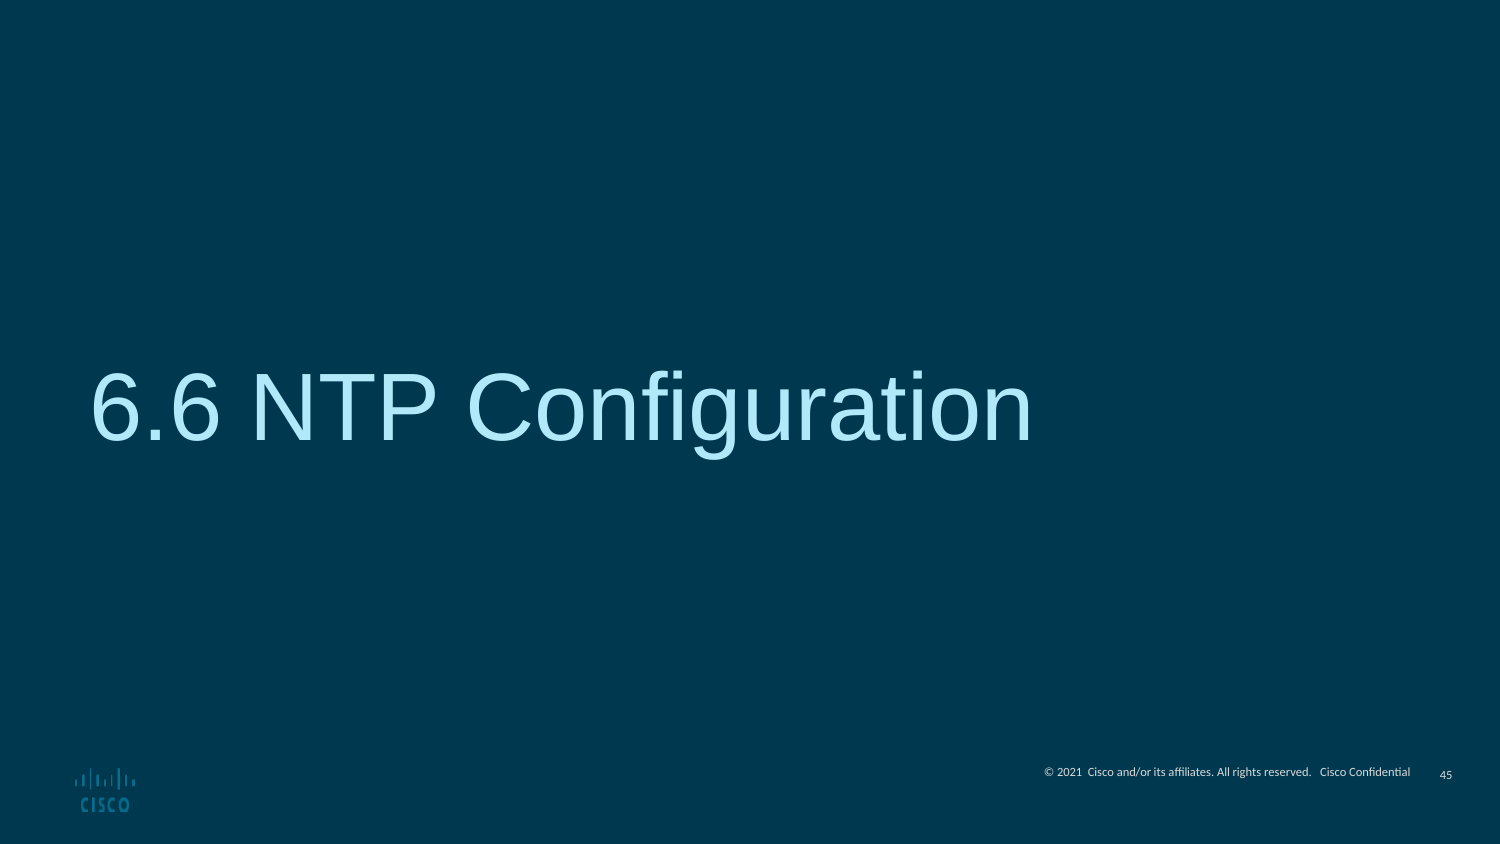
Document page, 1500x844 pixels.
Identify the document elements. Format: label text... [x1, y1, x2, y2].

slide_number <number> [1425, 759, 1500, 797]
list 6.6 NTP Configuration [75, 337, 1425, 488]
